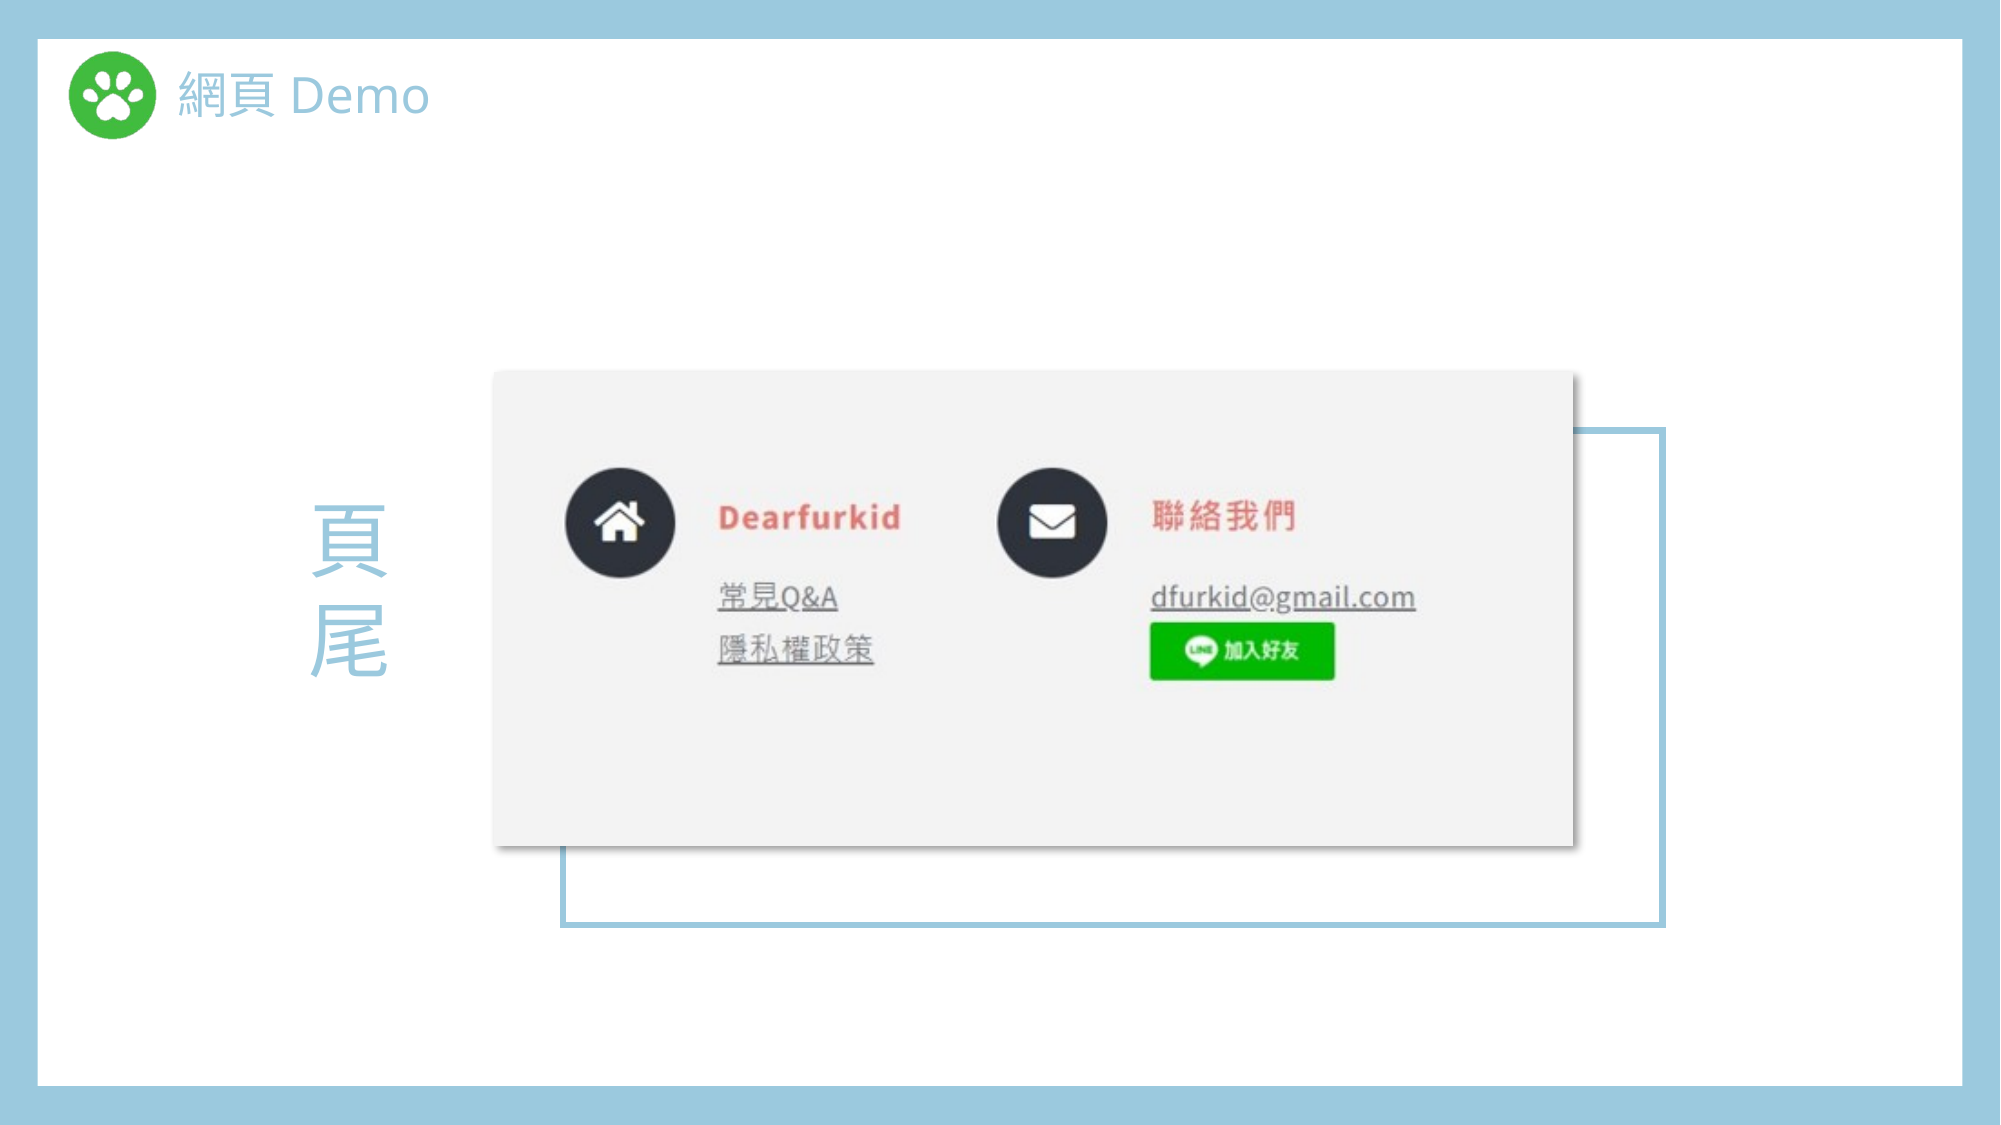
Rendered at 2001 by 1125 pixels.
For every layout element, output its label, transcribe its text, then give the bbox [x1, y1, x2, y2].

text_box [562, 429, 1664, 926]
text_box [36, 38, 1963, 1087]
picture [64, 42, 163, 147]
text_box [0, 0, 2000, 1125]
text_box 頁尾 [255, 487, 392, 731]
picture [494, 372, 1573, 846]
text_box 網頁Demo [163, 56, 1126, 131]
